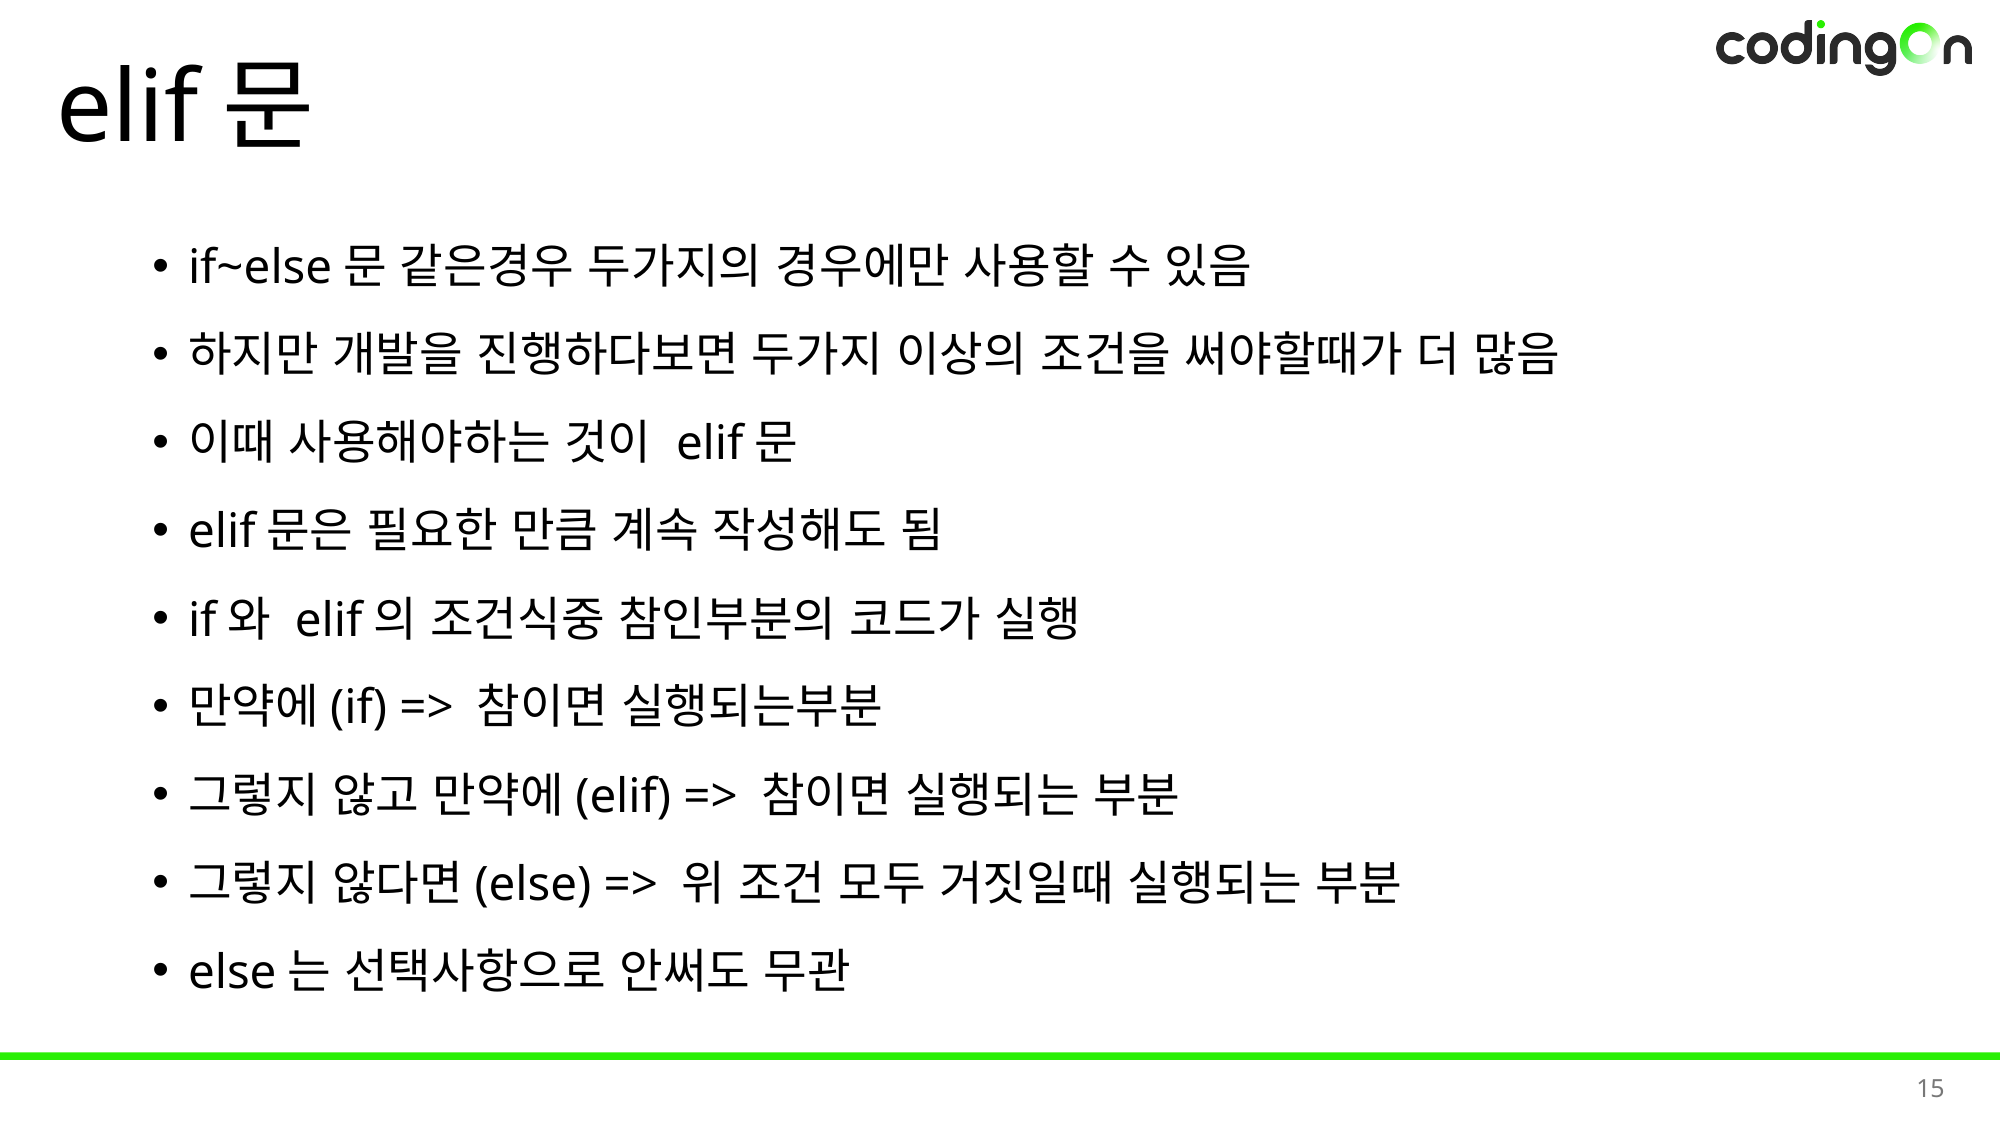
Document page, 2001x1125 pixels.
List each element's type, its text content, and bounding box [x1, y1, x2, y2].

title elif문 [41, 0, 1767, 218]
list if~else문 같은경우 두가지의 경우에만 사용할 수 있음 하지만 개발을 진행하다보면 두가지 이상의 조건을 써야할때가 더 많음 이때 사용해야하는 것이 elif문 elif문은 필요한 만큼 계속 작성해도 됨 if와 elif의 조건식중 참인부분의 코드가 실행 만약에(if) => 참이면 실행되는부분 그렇지 않고 만약에(elif) => 참이면 실행되는 부분 그렇지 않다면(else) => 위 조건 모두 거짓일때 실행되는 부분 else는 선택사항으로 안써도 무관 [137, 217, 1863, 1014]
slide_number 15 [1509, 1059, 1960, 1120]
picture [1767, 20, 1972, 76]
